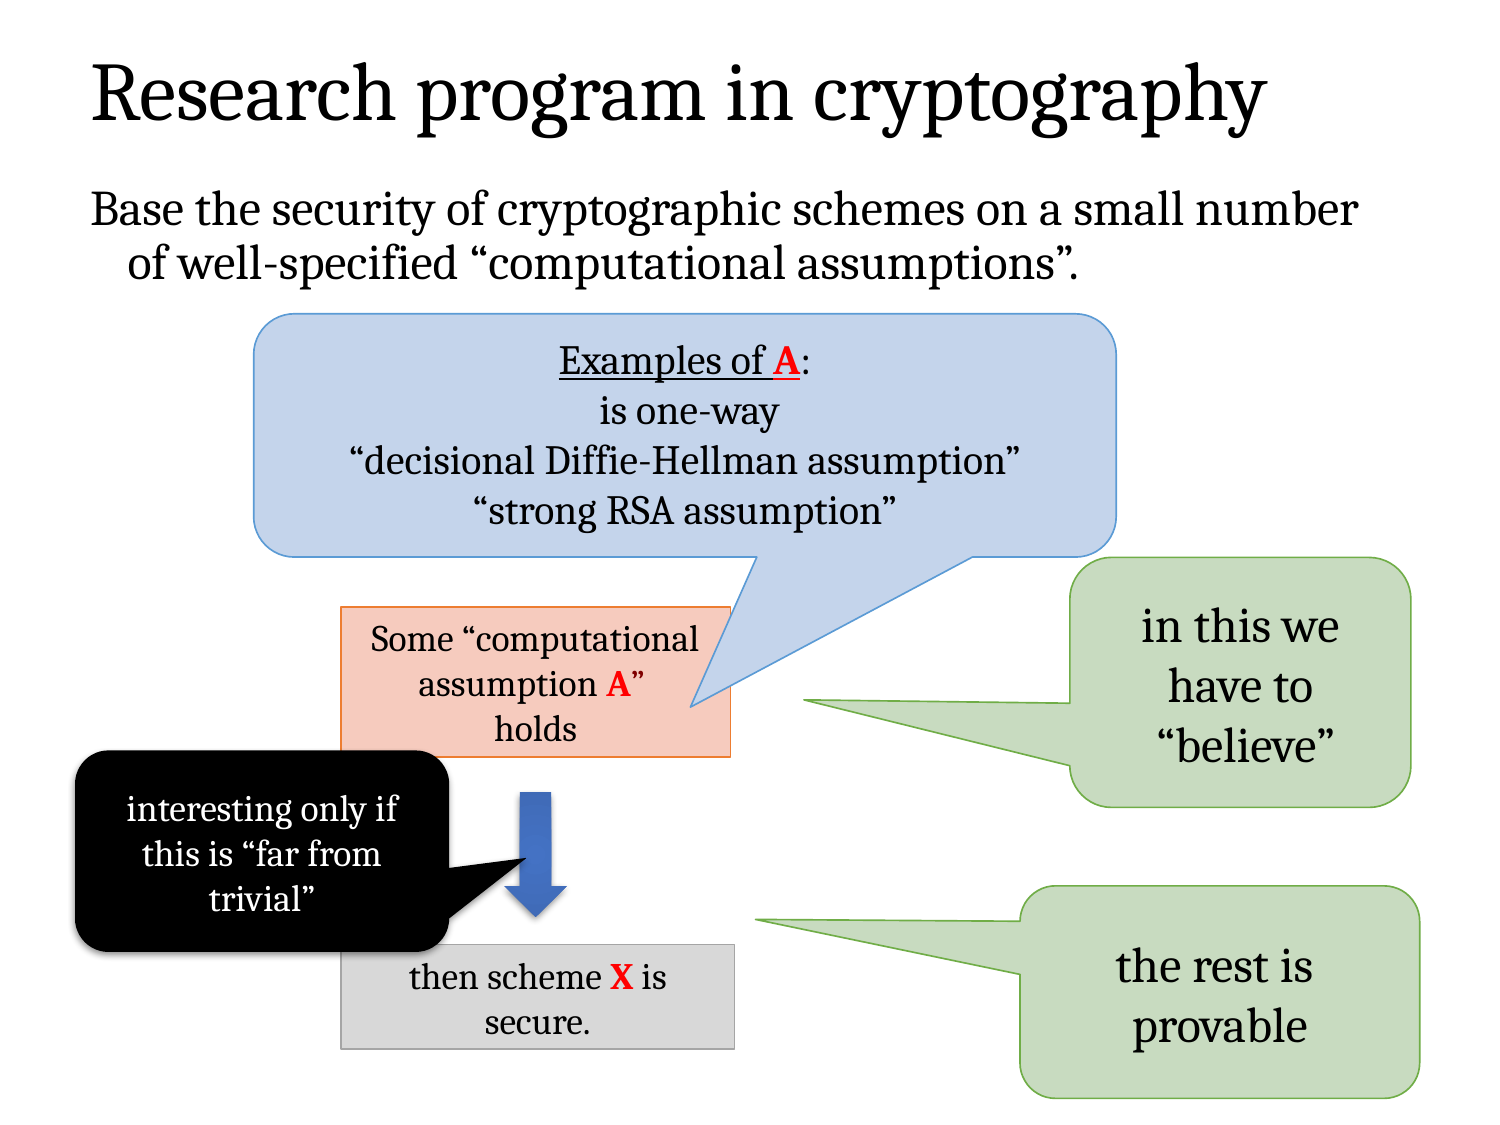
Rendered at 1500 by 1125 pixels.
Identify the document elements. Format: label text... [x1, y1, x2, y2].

text_box then scheme X is secure. [340, 944, 735, 1050]
text_box Some “computational assumption A” holds [340, 606, 731, 758]
text_box in this we have to “believe” [803, 556, 1412, 809]
text_box [505, 792, 567, 918]
title Research program in cryptography [75, 0, 1425, 174]
list Base the security of cryptographic schemes on a small number of well-specified “computational assumptions”. [75, 174, 1425, 325]
text_box interesting only if this is “far from trivial” [74, 750, 527, 952]
text_box the rest is provable [754, 885, 1421, 1100]
